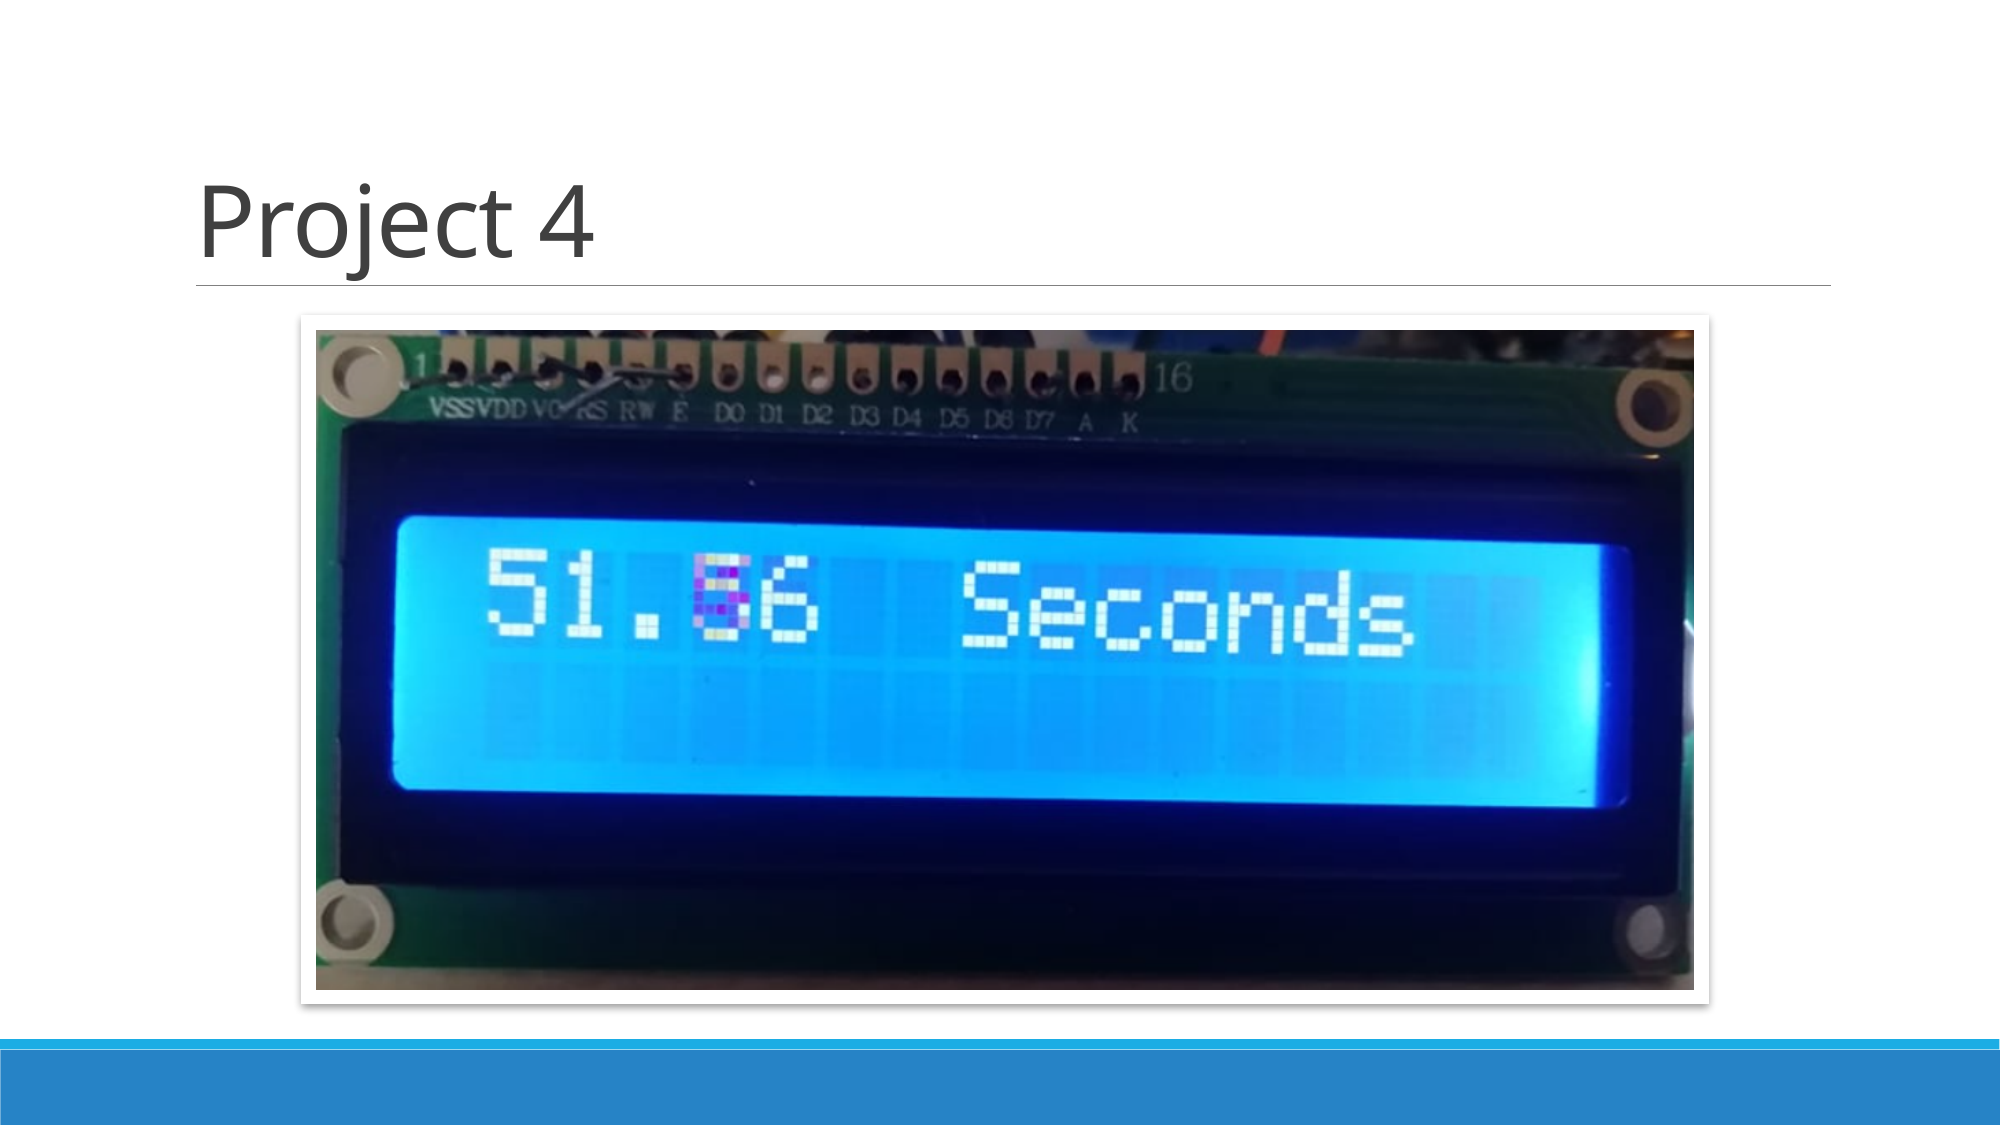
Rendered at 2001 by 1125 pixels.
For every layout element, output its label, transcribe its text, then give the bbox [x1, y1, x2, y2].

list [315, 329, 1695, 991]
title Project 4 [180, 47, 1830, 285]
